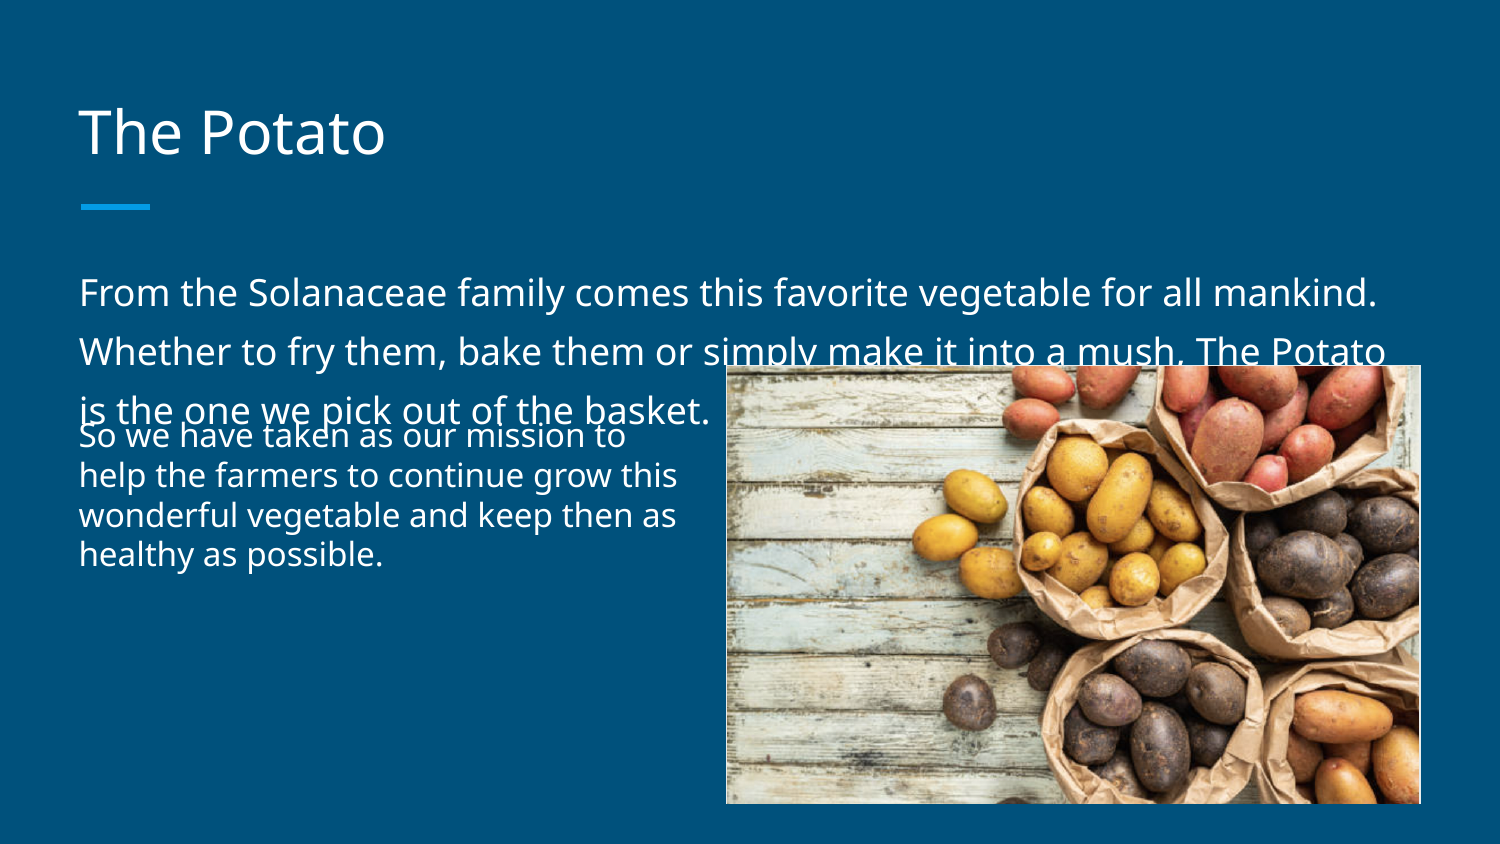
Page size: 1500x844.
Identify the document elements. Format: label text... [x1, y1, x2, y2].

title The Potato [63, 75, 1437, 188]
text_box So we have taken as our mission to help the farmers to continue grow this wonderful vegetable and keep then as healthy as possible. [63, 398, 706, 589]
picture [727, 364, 1420, 803]
list From the Solanaceae family comes this favorite vegetable for all mankind. Whether to fry them, bake them or simply make it into a mush, The Potato is the one we pick out of the basket. [63, 244, 1437, 458]
